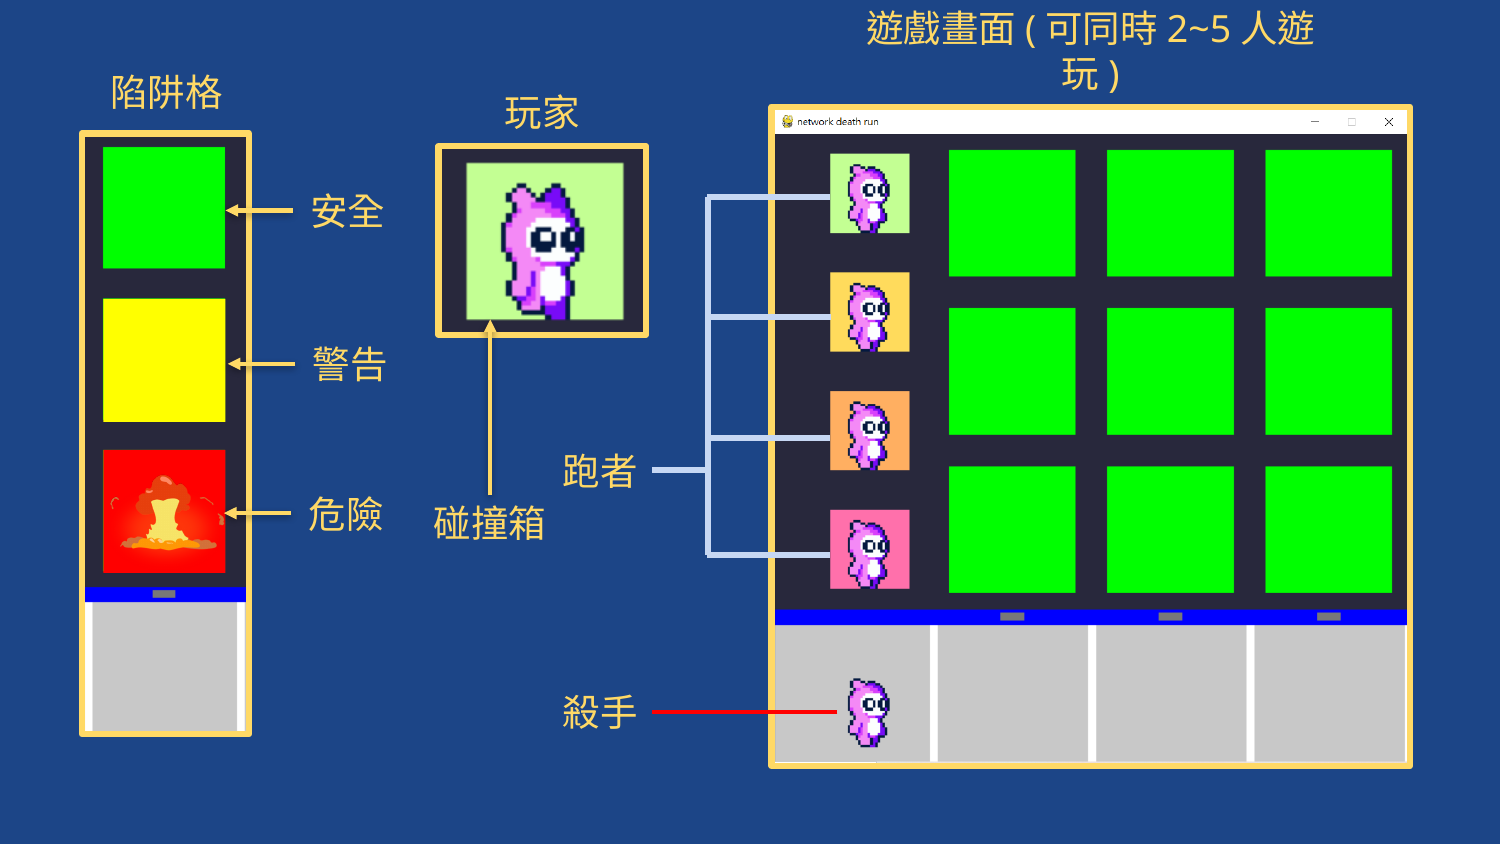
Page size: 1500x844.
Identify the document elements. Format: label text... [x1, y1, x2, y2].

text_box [441, 84, 643, 332]
text_box 殺手 [542, 678, 659, 744]
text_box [774, 45, 1408, 764]
text_box 安全 [289, 178, 407, 243]
text_box 跑者 [542, 438, 659, 503]
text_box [84, 578, 247, 732]
text_box 碰撞箱 [409, 495, 571, 560]
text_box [84, 72, 247, 434]
text_box 危險 [288, 480, 405, 546]
text_box 警告 [291, 331, 409, 396]
picture [87, 432, 247, 574]
